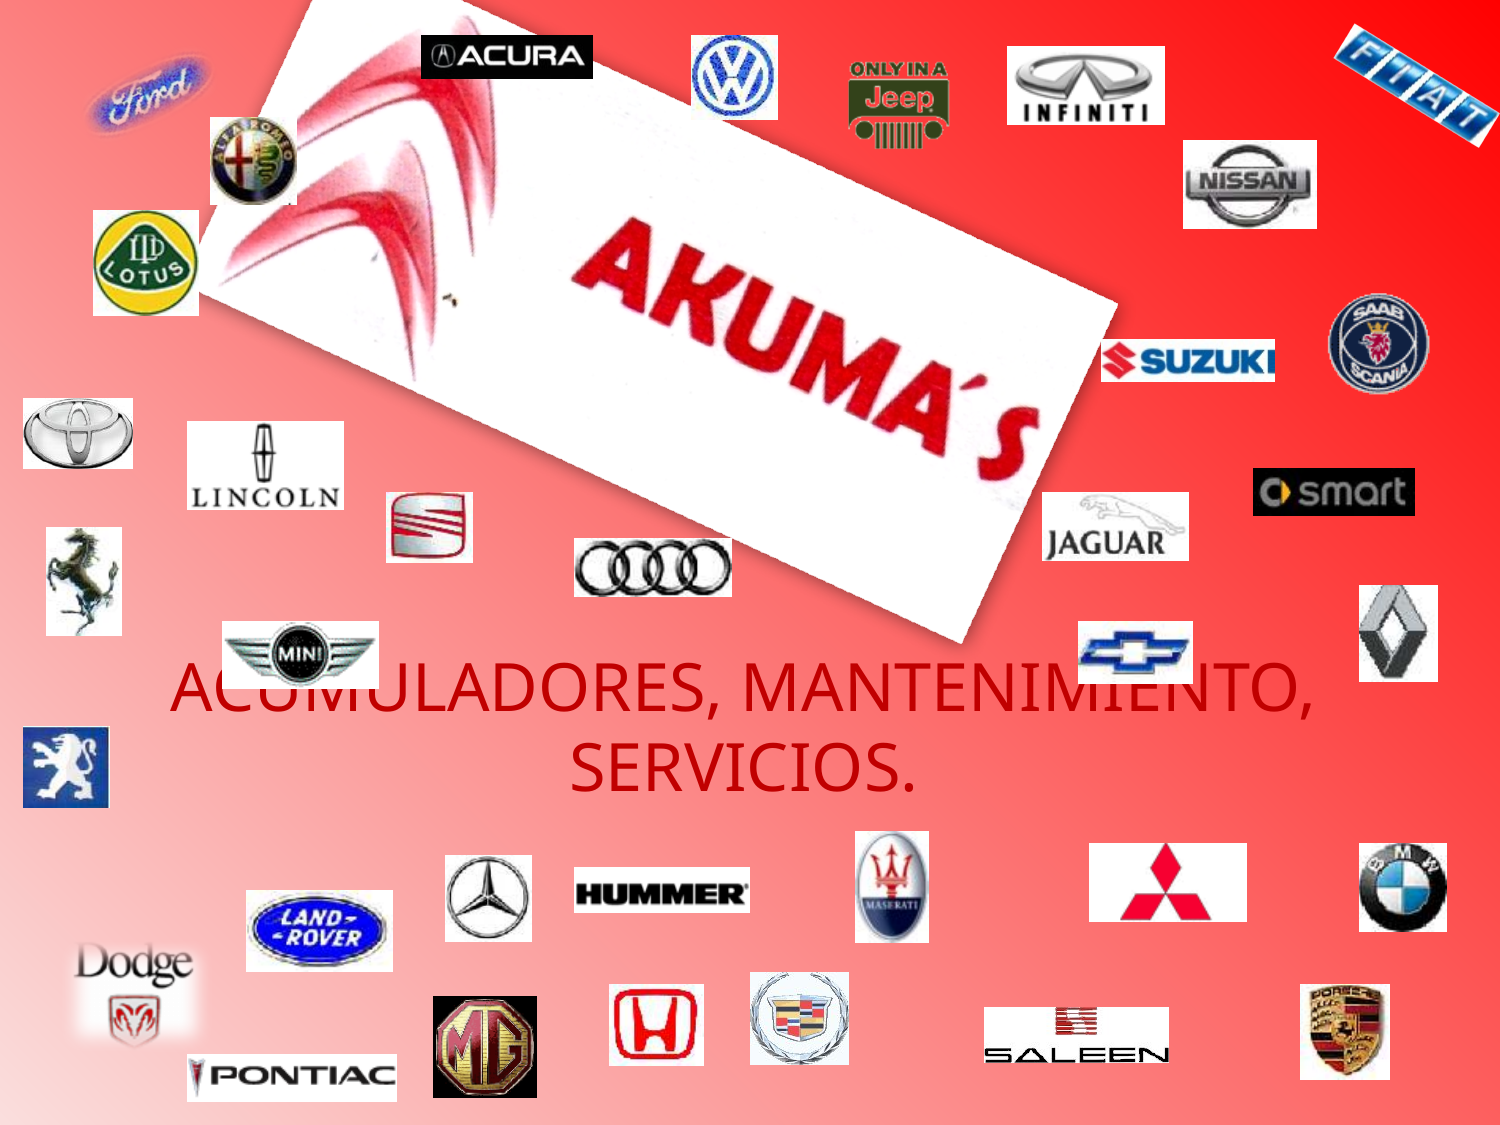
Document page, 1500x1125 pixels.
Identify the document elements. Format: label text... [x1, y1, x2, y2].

picture [1077, 620, 1193, 684]
picture [46, 527, 123, 636]
subtitle ACUMULADORES, MANTENIMIENTO, SERVICIOS. [140, 637, 1348, 985]
picture [609, 984, 704, 1066]
picture [573, 866, 750, 913]
picture [386, 491, 473, 563]
picture [1042, 491, 1189, 562]
picture [749, 972, 849, 1066]
picture [1089, 843, 1247, 923]
picture [58, 937, 398, 1102]
picture [222, 620, 380, 689]
picture [984, 1007, 1169, 1063]
picture [445, 855, 532, 942]
picture [855, 831, 930, 944]
picture [23, 726, 110, 808]
picture [1359, 843, 1448, 932]
picture [1300, 292, 1458, 397]
picture [245, 890, 394, 973]
picture [433, 995, 537, 1098]
picture [23, 398, 133, 469]
picture [70, 0, 1276, 643]
picture [1183, 140, 1317, 229]
picture [1331, 25, 1500, 147]
picture [1359, 585, 1438, 682]
picture [1300, 984, 1391, 1080]
picture [1253, 468, 1416, 516]
